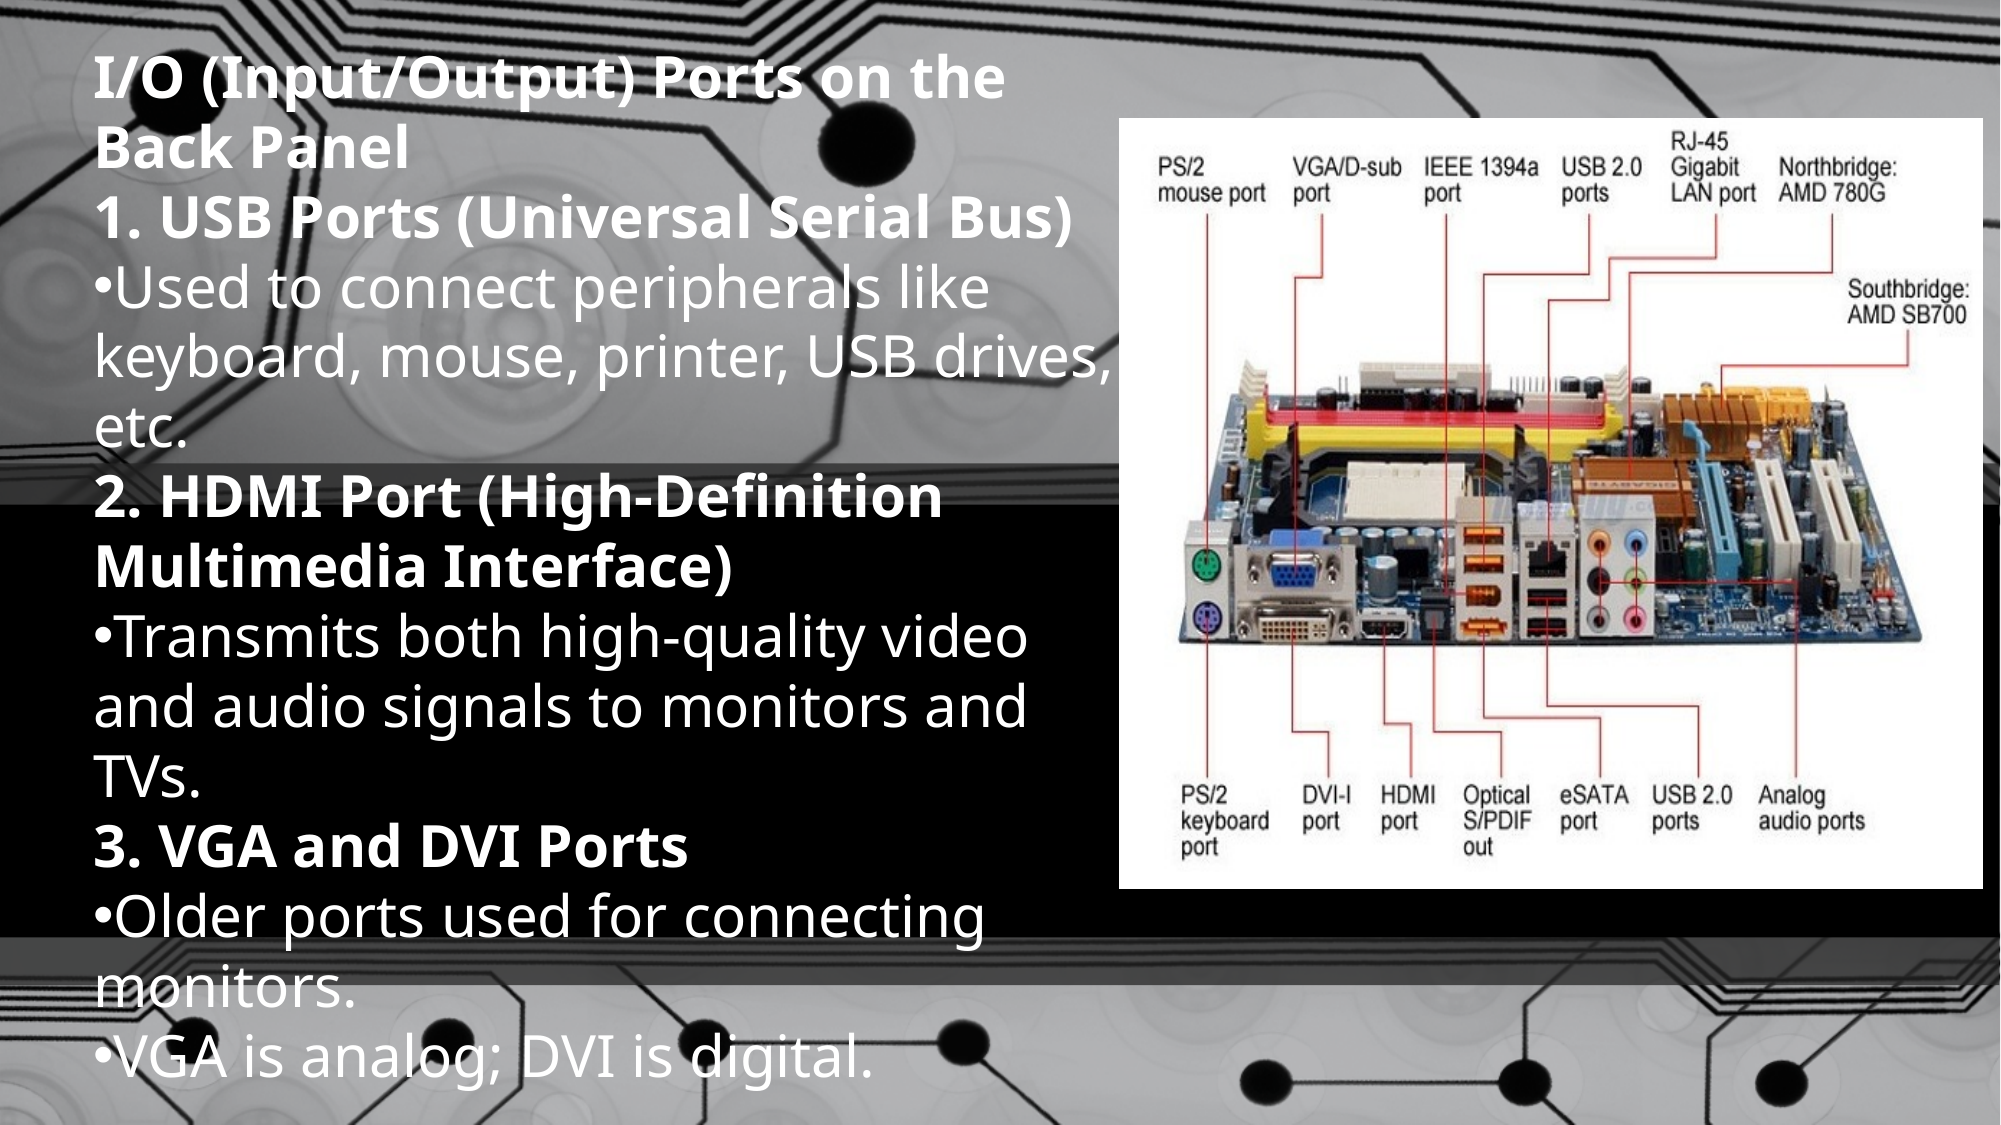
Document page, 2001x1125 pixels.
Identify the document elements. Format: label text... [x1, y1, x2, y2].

text_box I/O (Input/Output) Ports on the Back Panel 1. USB Ports (Universal Serial Bus) Used to connect peripherals like keyboard, mouse, printer, USB drives, etc. 2. HDMI Port (High-Definition Multimedia Interface) Transmits both high-quality video and audio signals to monitors and TVs. 3. VGA and DVI Ports Older ports used for connecting monitors. VGA is analog; DVI is digital. [78, 32, 1153, 1097]
picture [0, 0, 2001, 1125]
